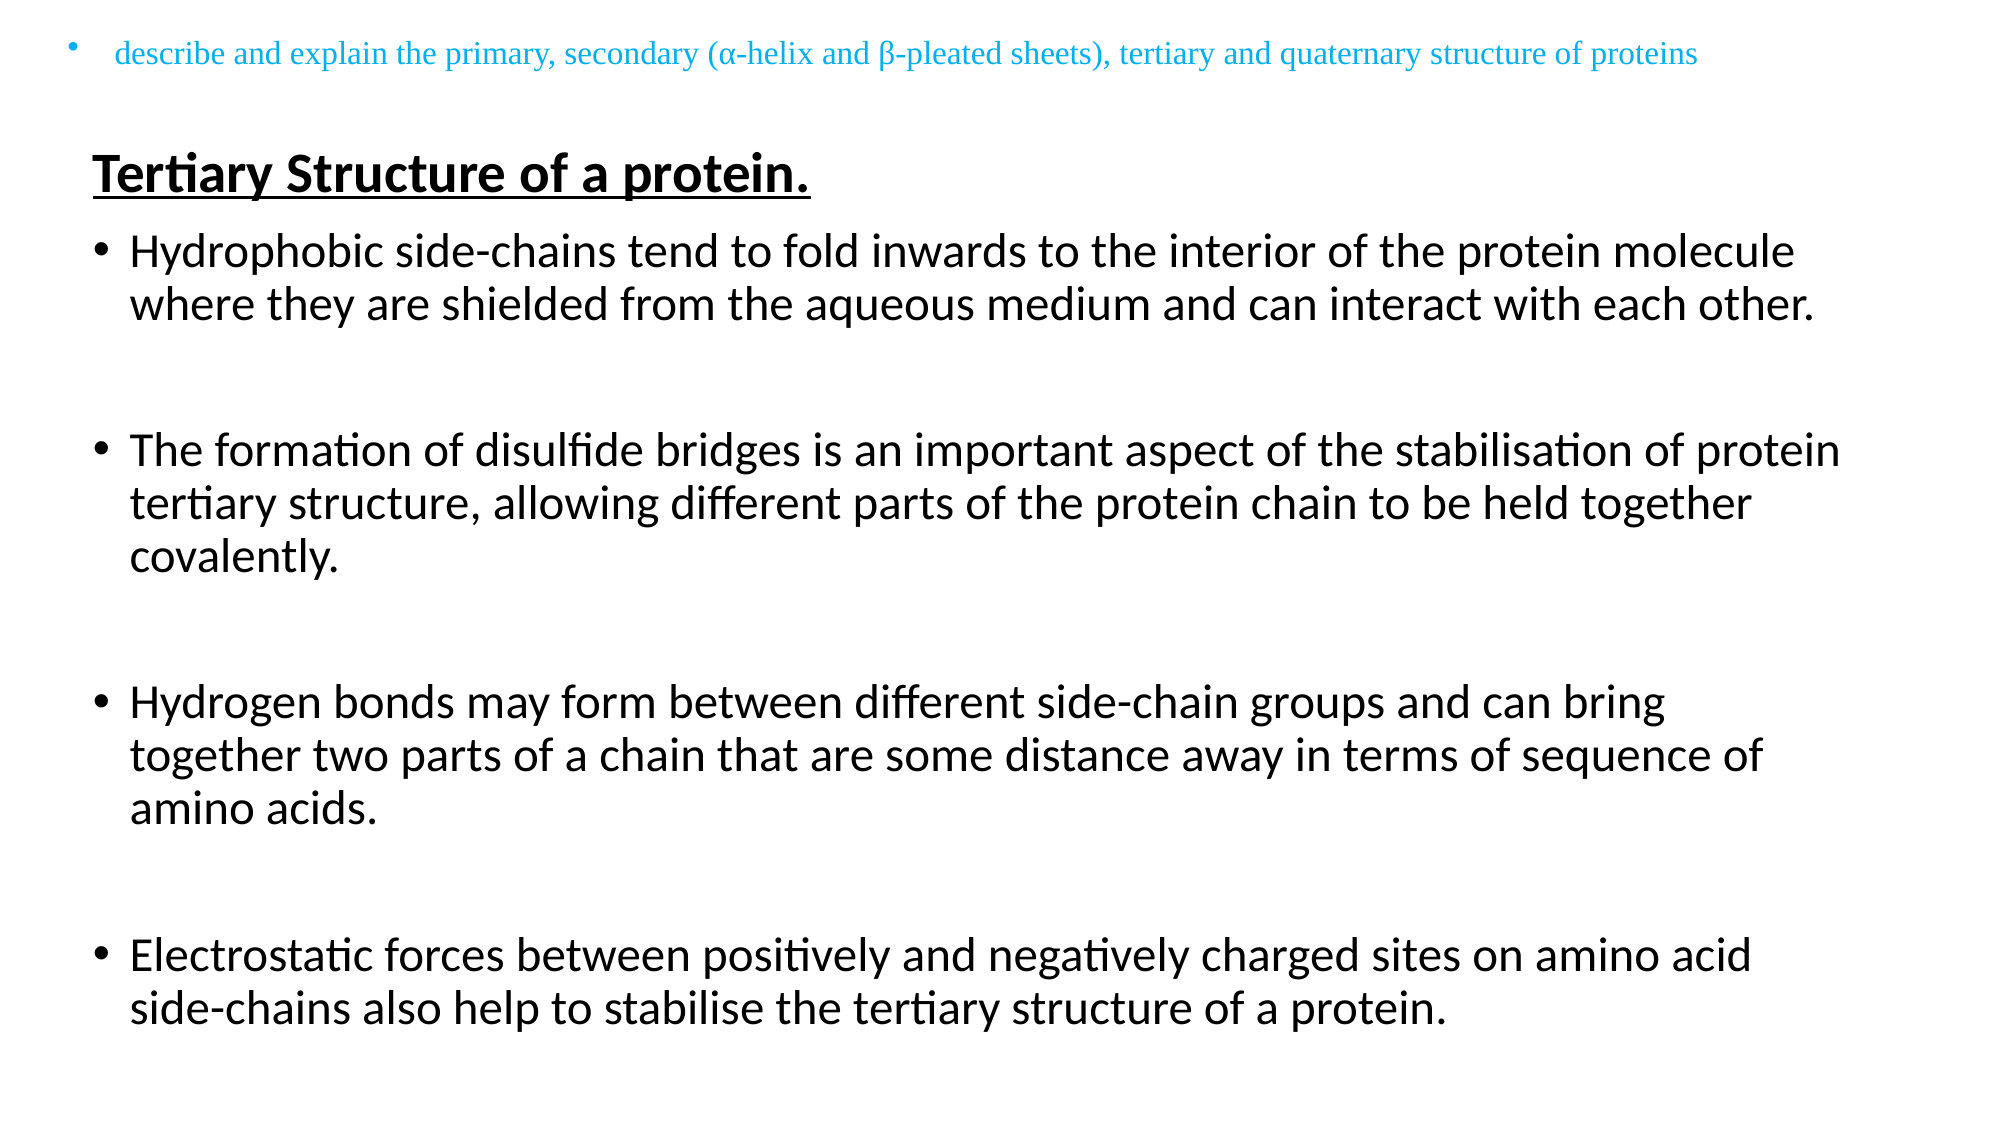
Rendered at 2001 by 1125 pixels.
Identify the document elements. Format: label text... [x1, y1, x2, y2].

list Tertiary Structure of a protein. Hydrophobic side-chains tend to fold inwards to the interior of the protein molecule where they are shielded from the aqueous medium and can interact with each other. The formation of disulfide bridges is an important aspect of the stabilisation of protein tertiary structure, allowing different parts of the protein chain to be held together covalently. Hydrogen bonds may form between different side-chain groups and can bring together two parts of a chain that are some distance away in terms of sequence of amino acids. Electrostatic forces between positively and negatively charged sites on amino acid side-chains also help to stabilise the tertiary structure of a protein. [77, 135, 1863, 1092]
text_box describe and explain the primary, secondary (α-helix and β-pleated sheets), tertiary and quaternary structure of proteins [53, 23, 1949, 79]
